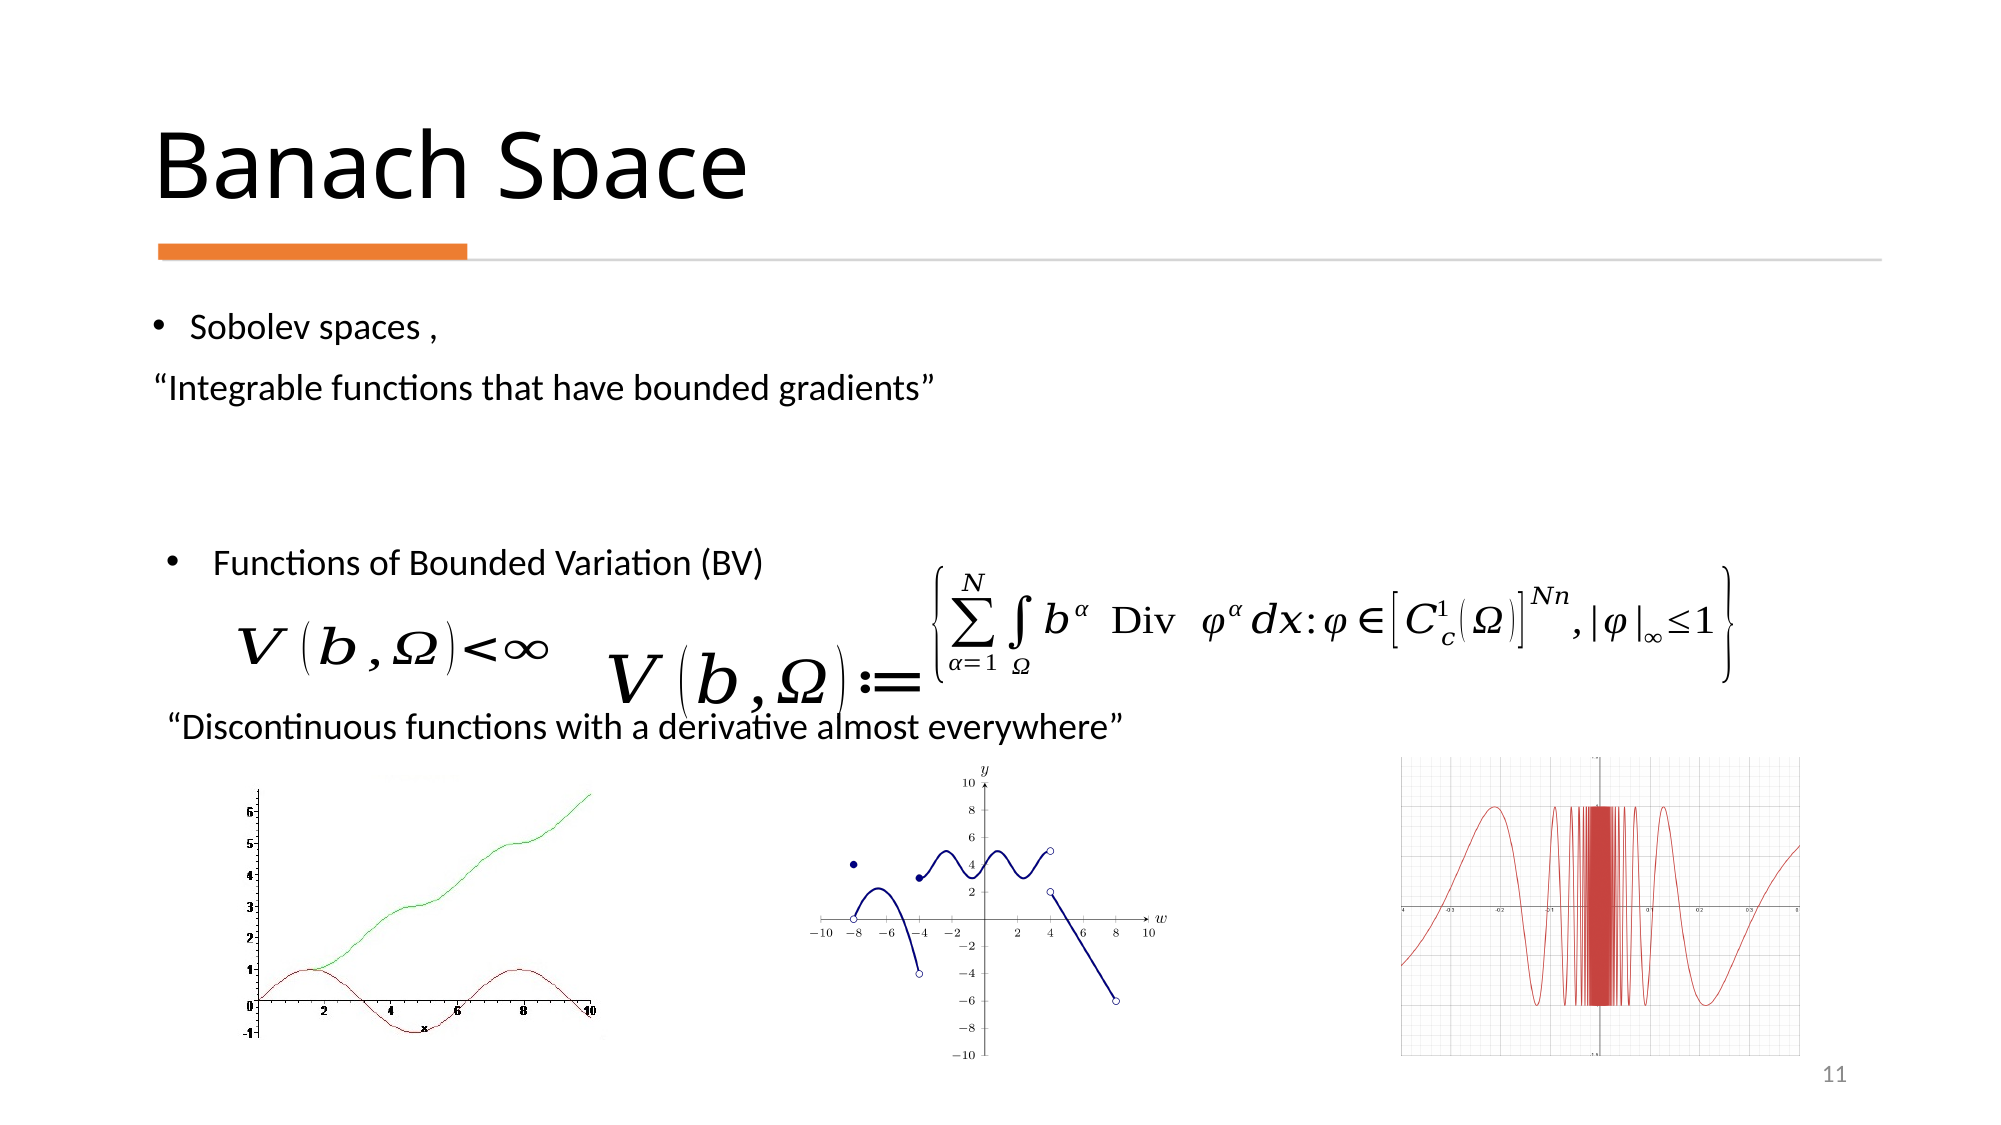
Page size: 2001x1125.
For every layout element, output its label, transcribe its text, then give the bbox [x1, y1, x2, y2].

text_box “Discontinuous functions with a derivative almost everywhere” [151, 694, 1152, 755]
text_box Functions of Bounded Variation (BV) [151, 530, 1152, 591]
picture [222, 775, 620, 1040]
picture [1401, 757, 1800, 1056]
slide_number 11 [1412, 1042, 1863, 1103]
picture [803, 760, 1173, 1066]
picture [110, 200, 1918, 300]
